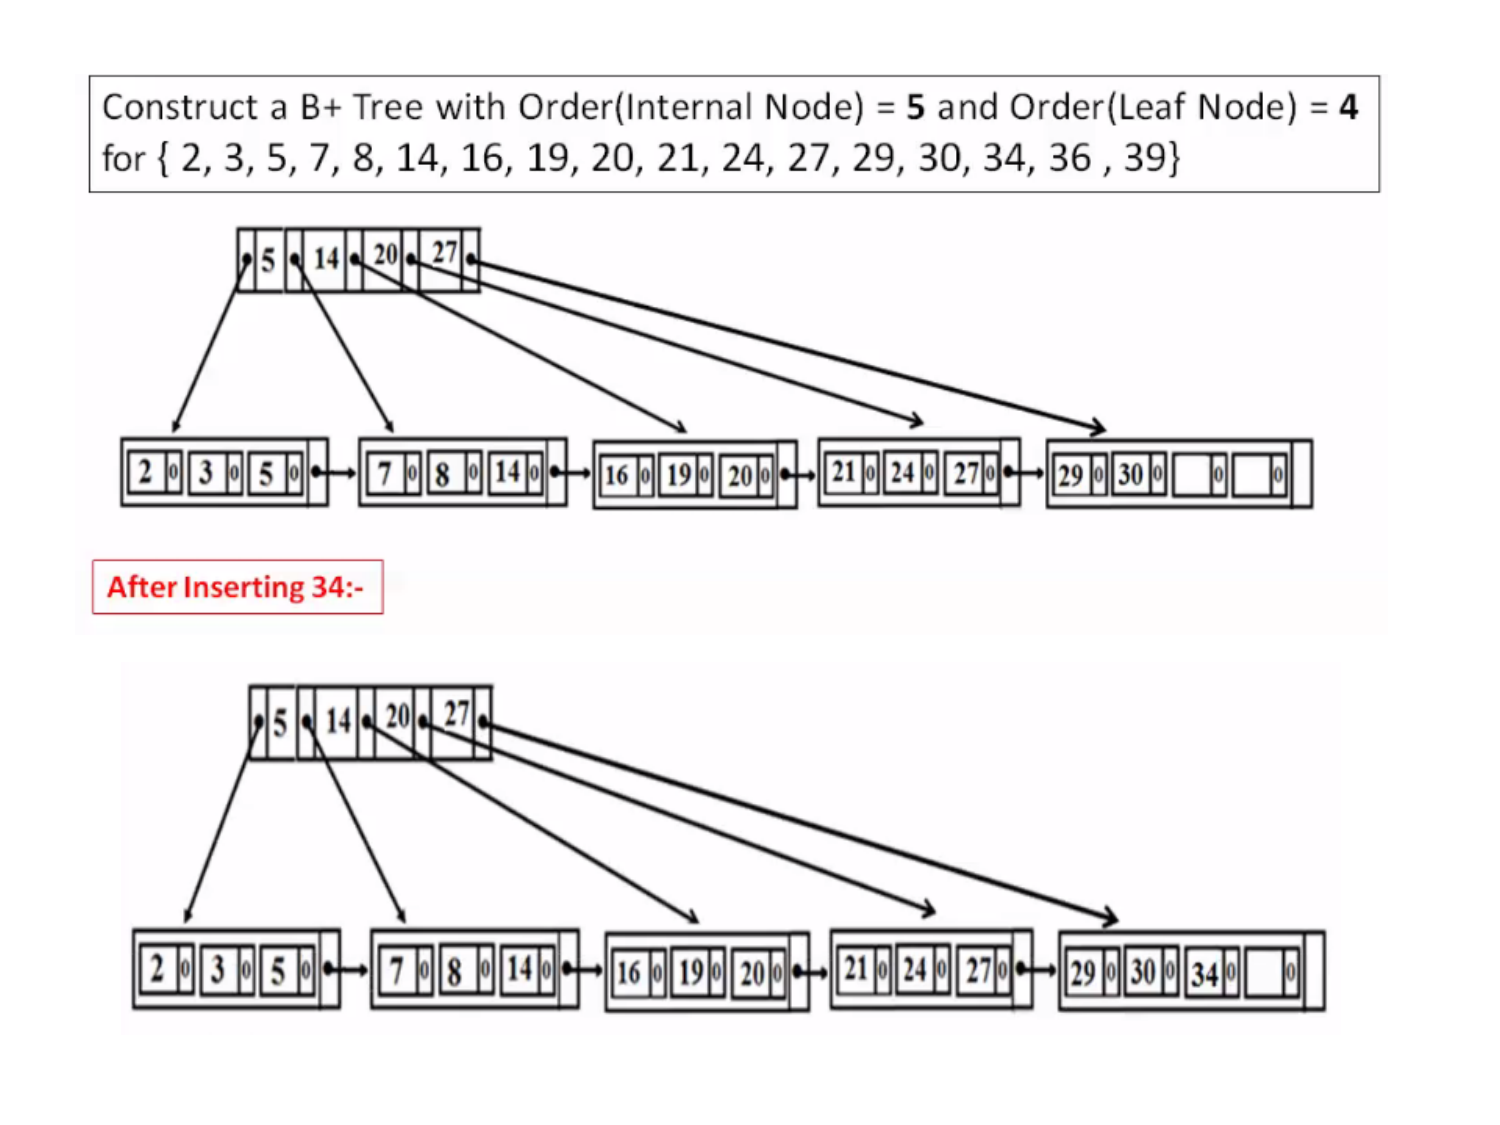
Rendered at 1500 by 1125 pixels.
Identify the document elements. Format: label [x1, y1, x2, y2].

picture [74, 74, 1388, 635]
picture [121, 662, 1341, 1035]
